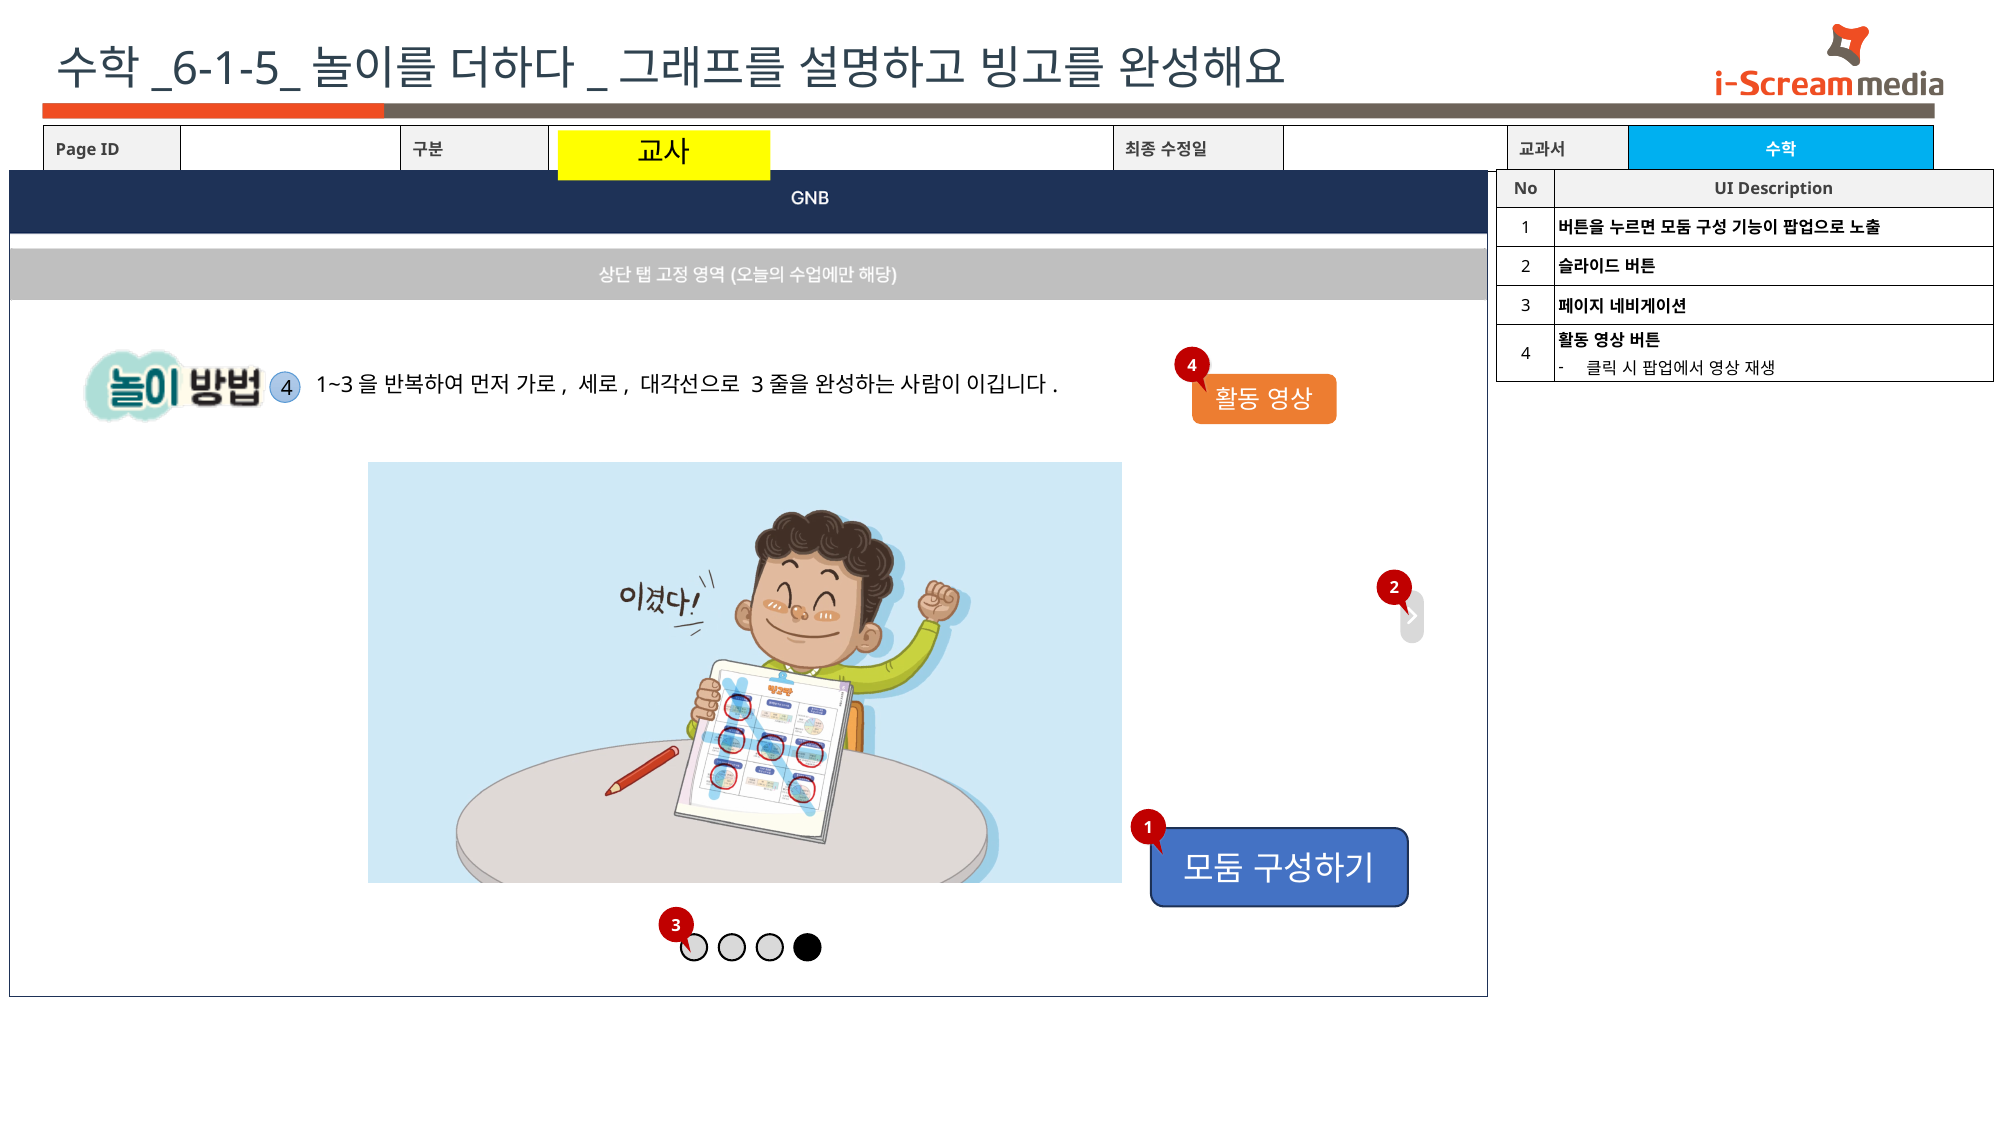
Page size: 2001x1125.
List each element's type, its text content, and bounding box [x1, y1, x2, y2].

picture [1715, 23, 1944, 96]
text_box 활동 영상 [1191, 372, 1338, 426]
table_header No [1497, 170, 1554, 207]
table_cell 버튼을 누르면 모둠 구성 기능이 팝업으로 노출 [1555, 208, 1993, 246]
table_cell 활동 영상 버튼 클릭 시 팝업에서 영상 재생 [1555, 325, 1993, 381]
text_box 교사 [557, 130, 771, 181]
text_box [1400, 590, 1424, 644]
picture [10, 171, 1487, 996]
table_cell 3 [1497, 286, 1554, 324]
text_box 3 [657, 905, 695, 944]
text_box 모둠 구성하기 [1149, 827, 1409, 908]
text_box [680, 934, 821, 961]
title 수학_6-1-5_놀이를 더하다_그래프를 설명하고 빙고를 완성해요 [41, 44, 1683, 95]
table_cell 슬라이드 버튼 [1555, 247, 1993, 285]
table_cell 4 [1497, 325, 1554, 381]
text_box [269, 356, 1175, 403]
text_box 1 [1129, 807, 1168, 856]
table_cell 2 [1497, 247, 1554, 285]
text_box 2 [1375, 568, 1414, 607]
text_box 4 [1175, 345, 1211, 394]
table_cell 1 [1497, 208, 1554, 246]
table_header UI Description [1555, 170, 1993, 207]
table_cell 페이지 네비게이션 [1555, 286, 1993, 324]
